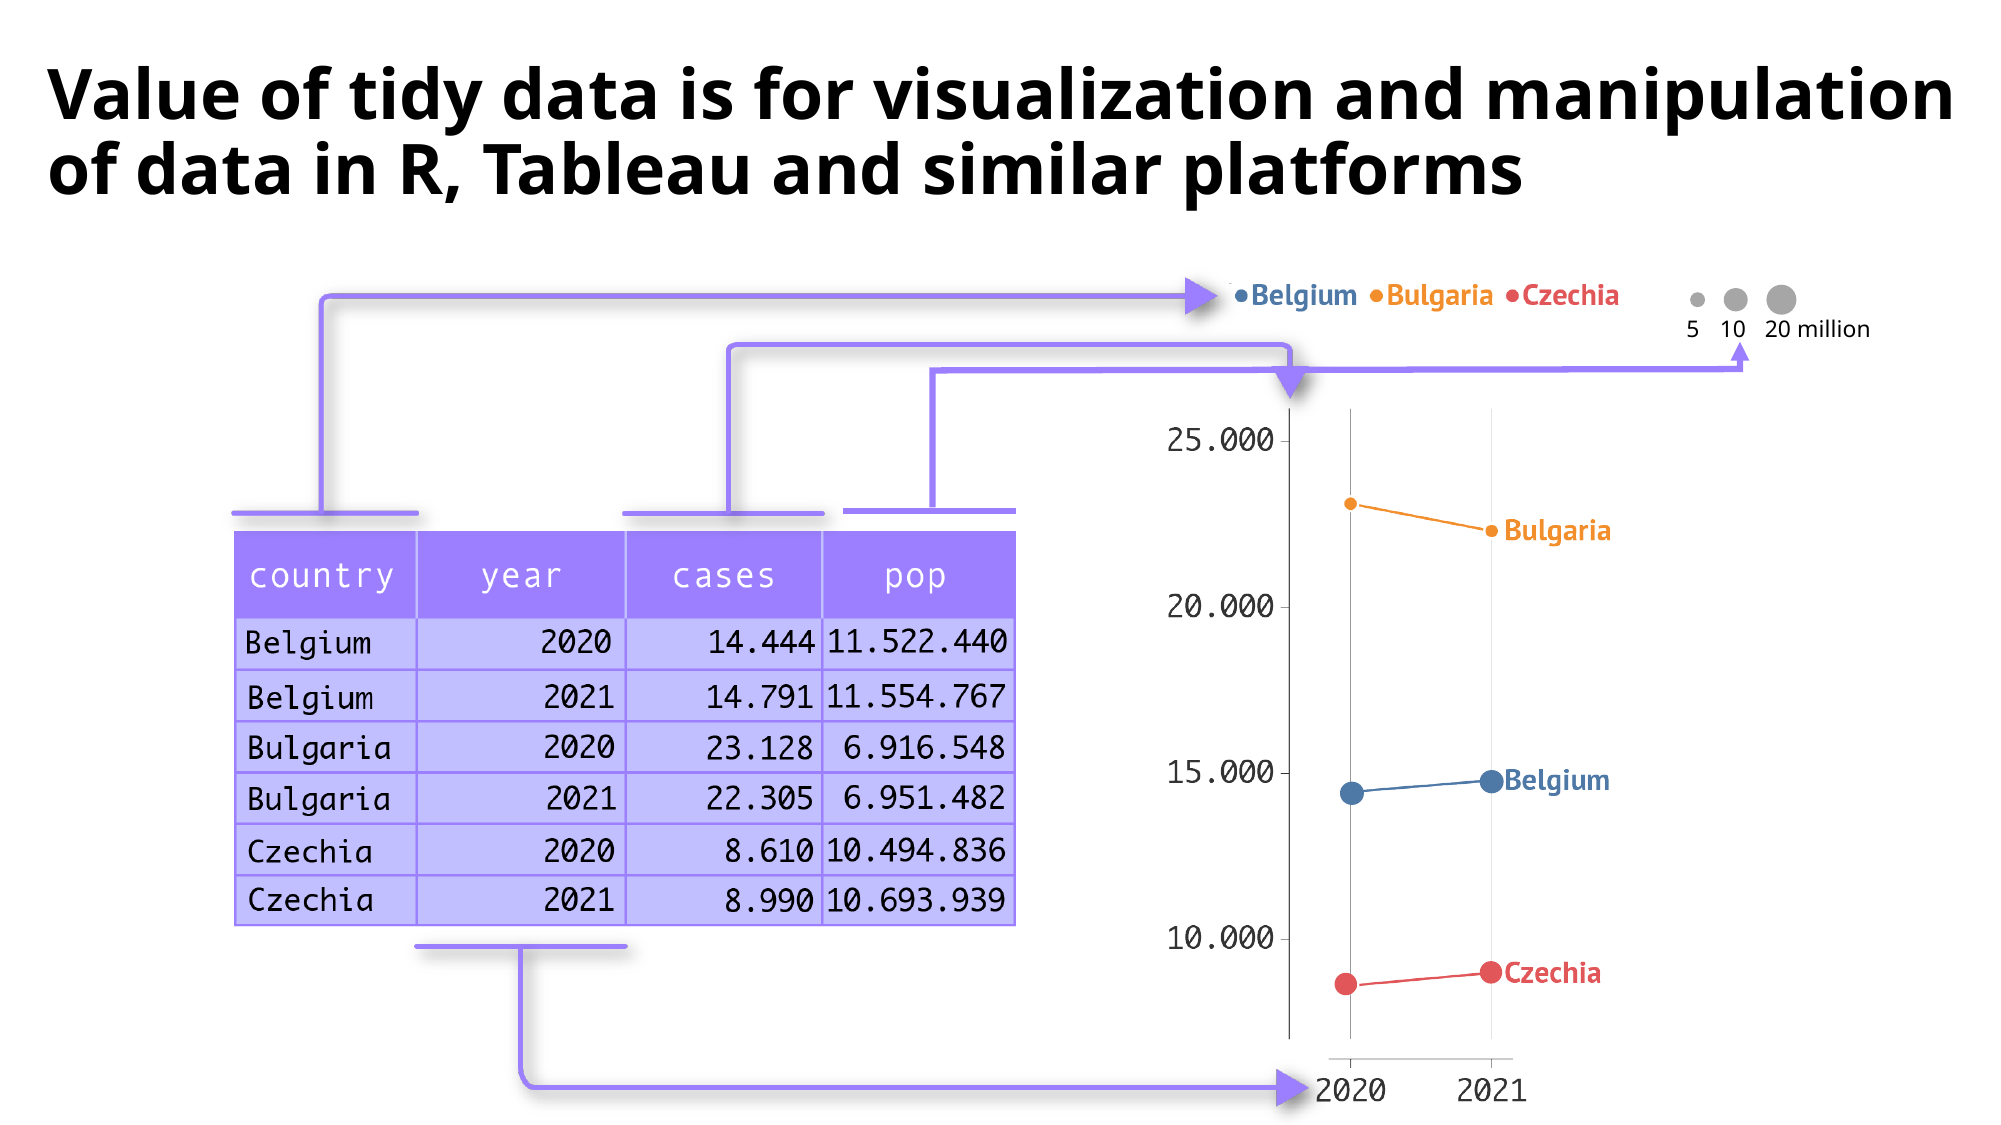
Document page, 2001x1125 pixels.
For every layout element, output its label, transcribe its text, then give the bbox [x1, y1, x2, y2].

text_box [1722, 287, 1749, 306]
text_box [1765, 283, 1798, 307]
title Value of tidy data is for visualization and manipulation of data in R, Tableau and similar platforms [32, 51, 2000, 238]
text_box [1649, 341, 1747, 371]
picture [151, 263, 1649, 1125]
text_box [1689, 291, 1707, 307]
text_box 5 [1671, 307, 1705, 350]
text_box 10 [1705, 306, 1791, 349]
text_box 20 million [1750, 307, 1886, 350]
